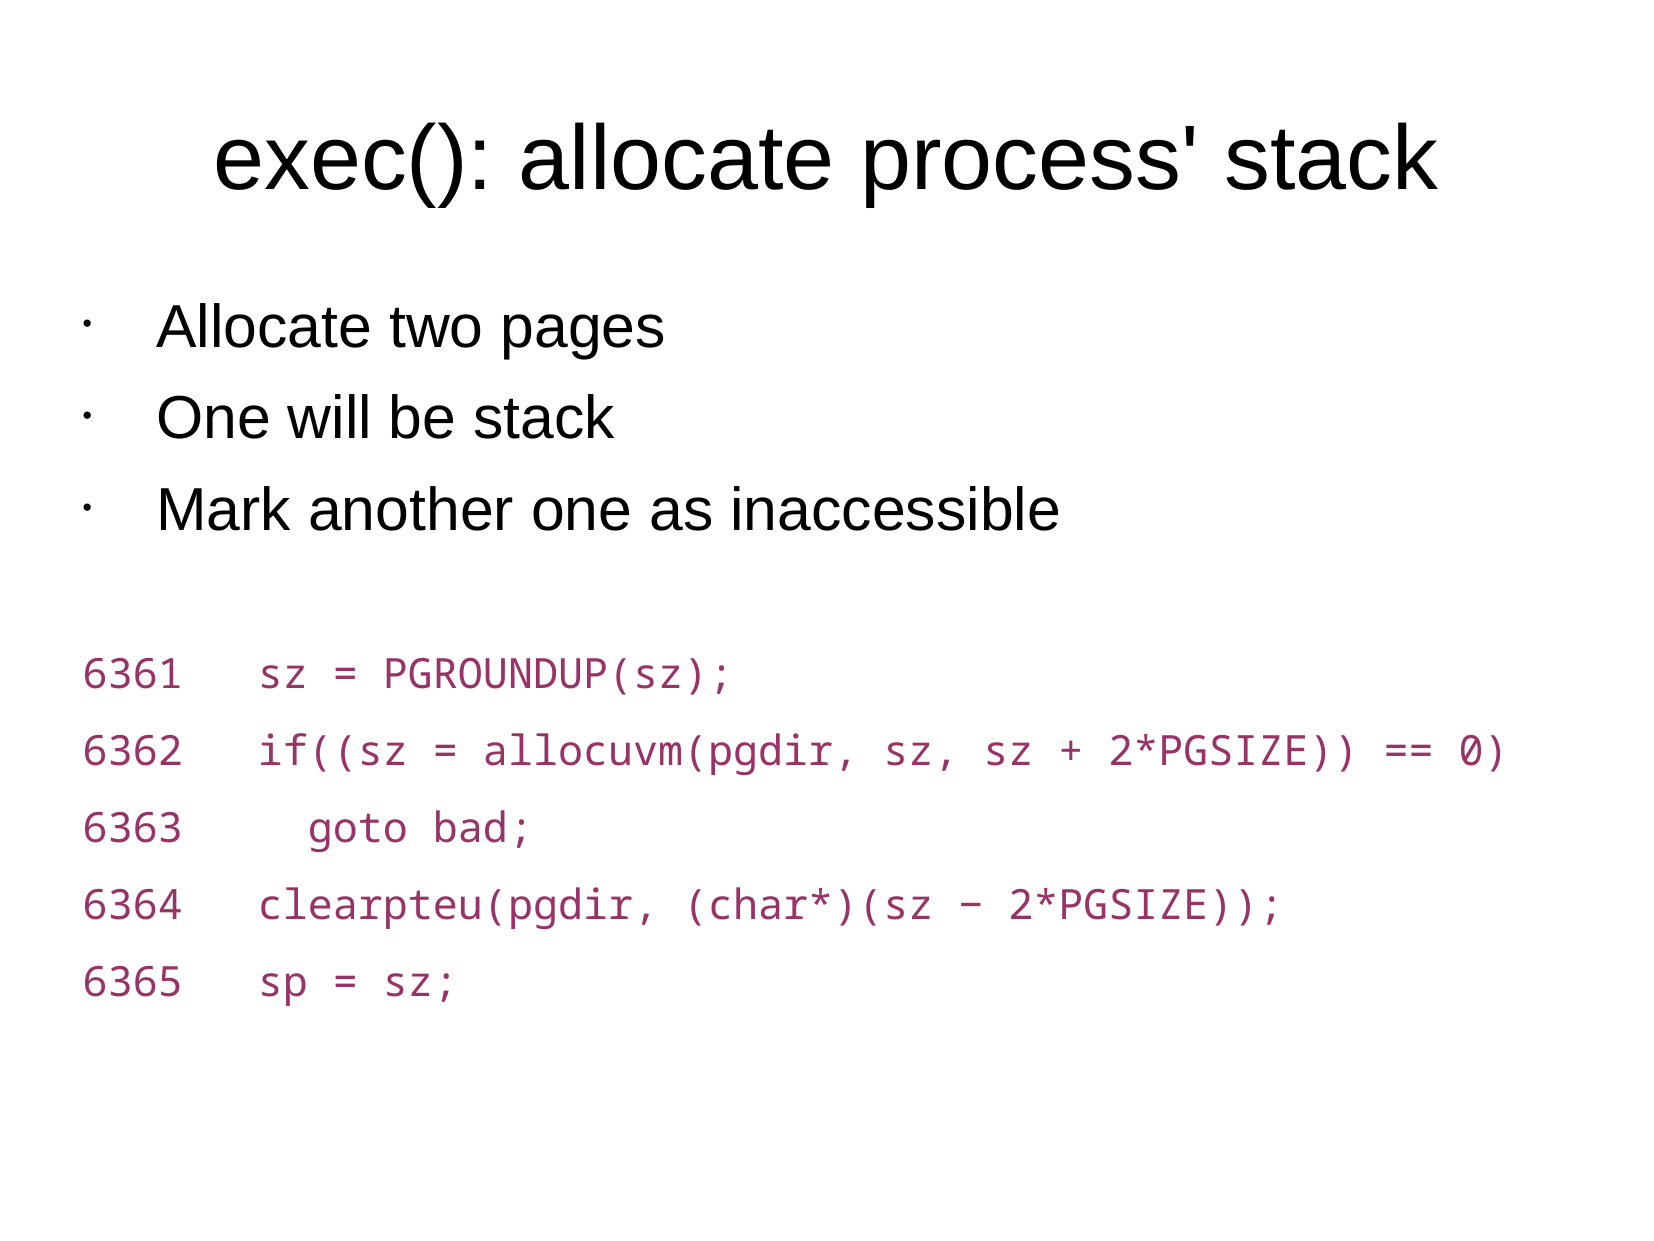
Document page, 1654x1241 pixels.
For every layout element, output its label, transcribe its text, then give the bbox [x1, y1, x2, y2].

title exec(): allocate process' stack [82, 49, 1571, 257]
list Allocate two pages One will be stack Mark another one as inaccessible 6361 sz = PGROUNDUP(sz); 6362 if((sz = allocuvm(pgdir, sz, sz + 2*PGSIZE)) == 0) 6363 goto bad; 6364 clearpteu(pgdir, (char*)(sz − 2*PGSIZE)); 6365 sp = sz; [82, 286, 1571, 1006]
